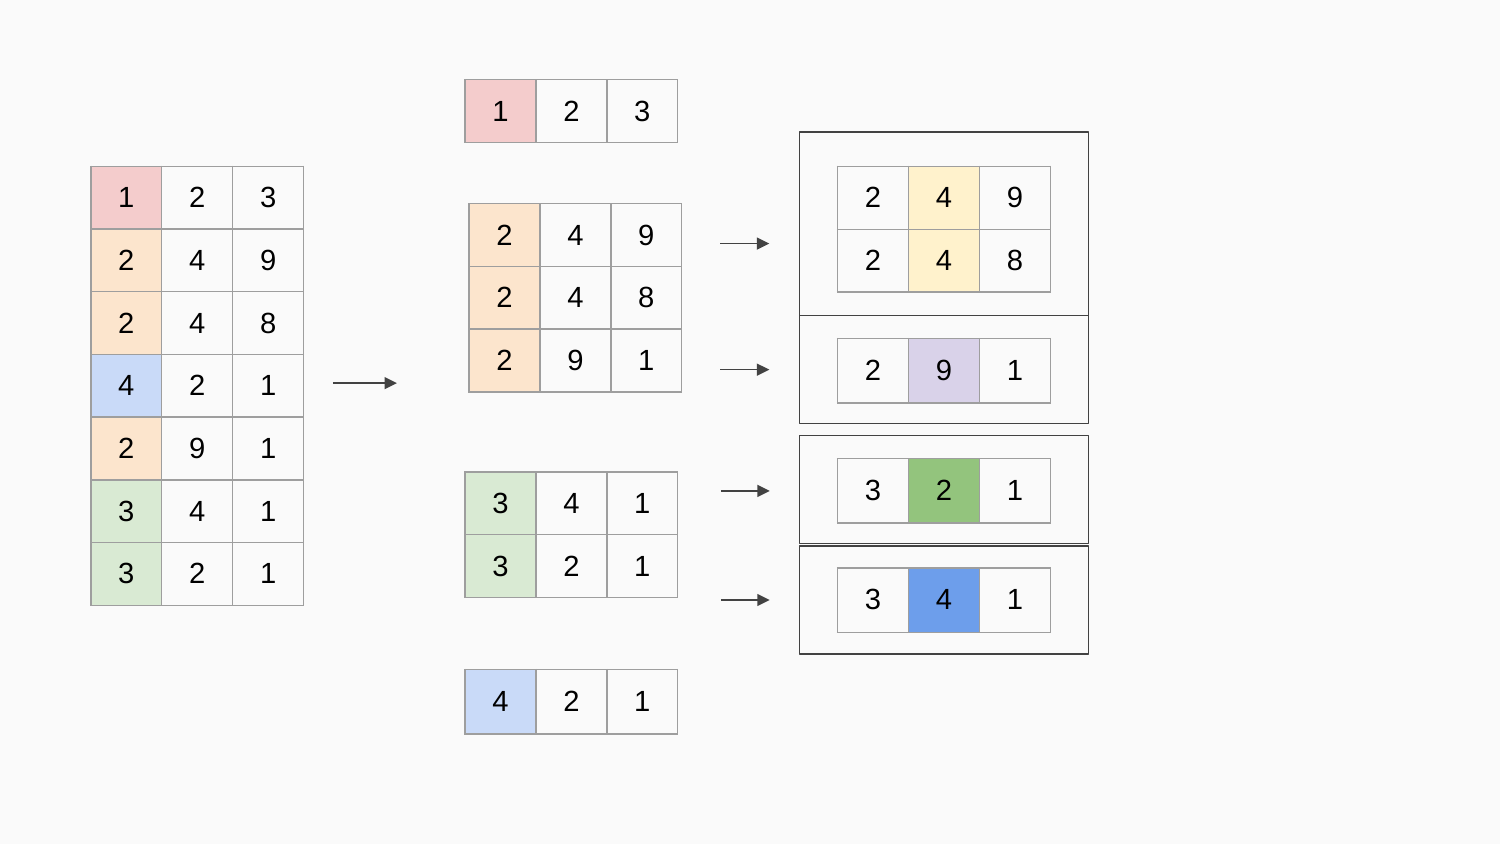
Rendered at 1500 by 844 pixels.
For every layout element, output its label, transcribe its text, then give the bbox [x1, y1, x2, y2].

table_cell 2 [838, 230, 908, 291]
table_header 3 [838, 569, 908, 632]
table_cell 3 [466, 535, 535, 597]
table_header 1 [92, 167, 161, 228]
table_header 2 [470, 204, 539, 266]
table_cell 8 [233, 292, 303, 354]
table_header 4 [537, 473, 606, 534]
table_header 2 [537, 80, 606, 142]
table_cell 9 [541, 330, 610, 391]
table_cell 9 [162, 418, 232, 479]
table_cell 2 [537, 535, 606, 597]
table_header 4 [909, 167, 979, 229]
table_header 4 [466, 670, 535, 733]
table_cell 2 [470, 267, 539, 328]
table_header 3 [233, 167, 303, 228]
table_header 1 [980, 459, 1050, 522]
table_cell 9 [233, 230, 303, 291]
table_header 2 [838, 339, 908, 402]
table_cell 1 [233, 543, 303, 605]
table_header 3 [466, 473, 535, 534]
table_cell 2 [162, 355, 232, 416]
table_header 9 [612, 204, 681, 266]
table_cell 2 [470, 330, 539, 391]
table_cell 1 [612, 330, 681, 391]
table_header 1 [608, 473, 677, 534]
table_cell 1 [233, 355, 303, 416]
table_header 1 [980, 569, 1050, 632]
table_cell 2 [162, 543, 232, 605]
table_header 1 [980, 339, 1050, 402]
table_header 9 [980, 167, 1050, 229]
table_cell 1 [233, 481, 303, 542]
table_header 1 [608, 670, 677, 733]
table_cell 2 [92, 418, 161, 479]
table_cell 4 [92, 355, 161, 416]
table_header 2 [838, 167, 908, 229]
table_cell 4 [909, 230, 979, 291]
text_box [799, 545, 1089, 655]
table_header 3 [608, 80, 677, 142]
table_header 9 [909, 339, 979, 402]
text_box [799, 435, 1089, 544]
table_header 1 [466, 80, 535, 142]
table_cell 2 [92, 230, 161, 291]
text_box [799, 315, 1089, 424]
table_header 4 [909, 569, 979, 632]
table_header 4 [541, 204, 610, 266]
table_cell 3 [92, 543, 161, 605]
table_cell 8 [980, 230, 1050, 291]
table_header 3 [838, 459, 908, 522]
table_cell 4 [162, 292, 232, 354]
table_cell 1 [608, 535, 677, 597]
table_cell 4 [162, 230, 232, 291]
table_header 2 [162, 167, 232, 228]
table_cell 2 [92, 292, 161, 354]
table_cell 4 [162, 481, 232, 542]
text_box [799, 131, 1089, 315]
table_header 2 [537, 670, 606, 733]
table_cell 3 [92, 481, 161, 542]
table_header 2 [909, 459, 979, 522]
table_cell 8 [612, 267, 681, 328]
table_cell 1 [233, 418, 303, 479]
table_cell 4 [541, 267, 610, 328]
